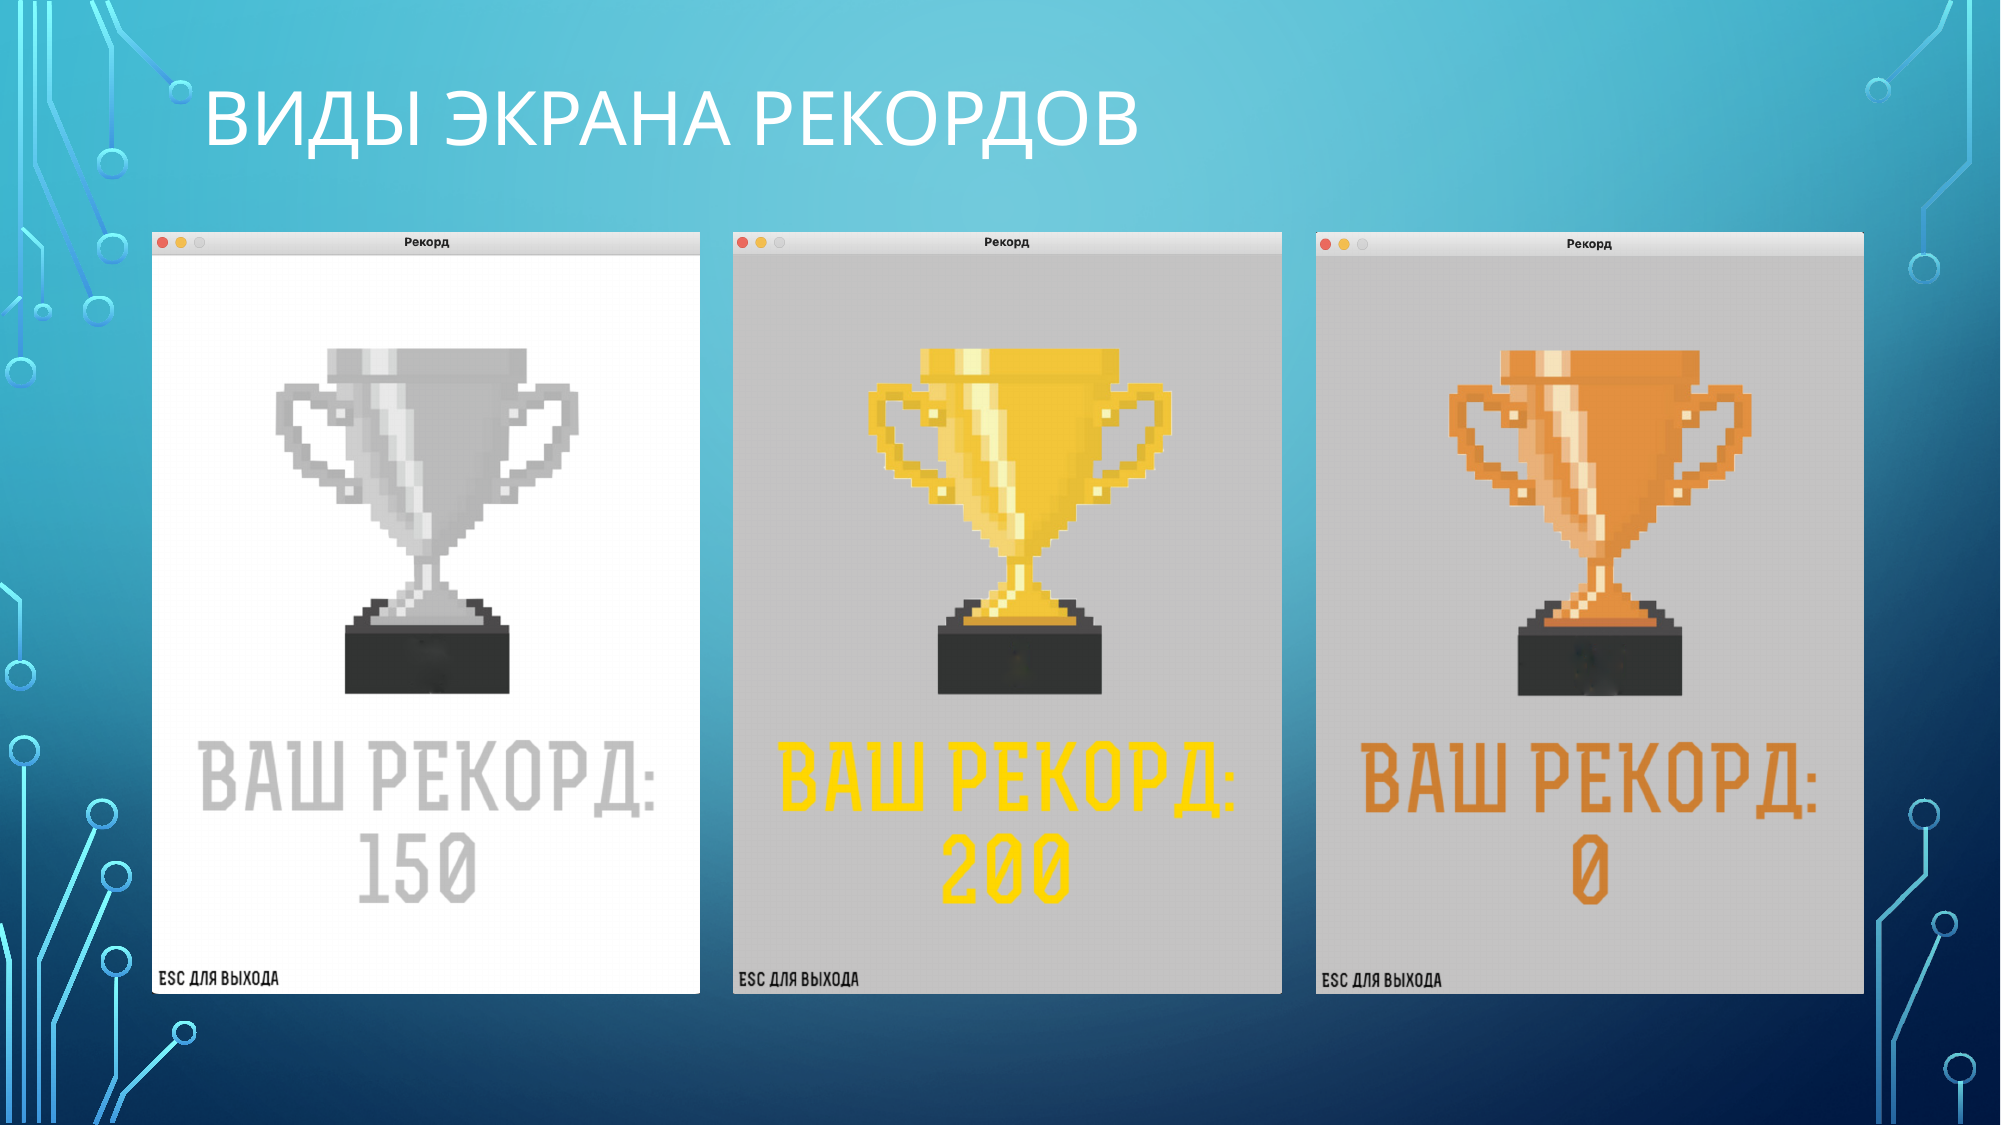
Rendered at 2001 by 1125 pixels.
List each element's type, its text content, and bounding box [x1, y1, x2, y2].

title ВИДЫ экрана рекордов [187, 0, 1813, 243]
picture [733, 231, 1283, 994]
picture [1316, 231, 1864, 994]
picture [152, 231, 700, 994]
